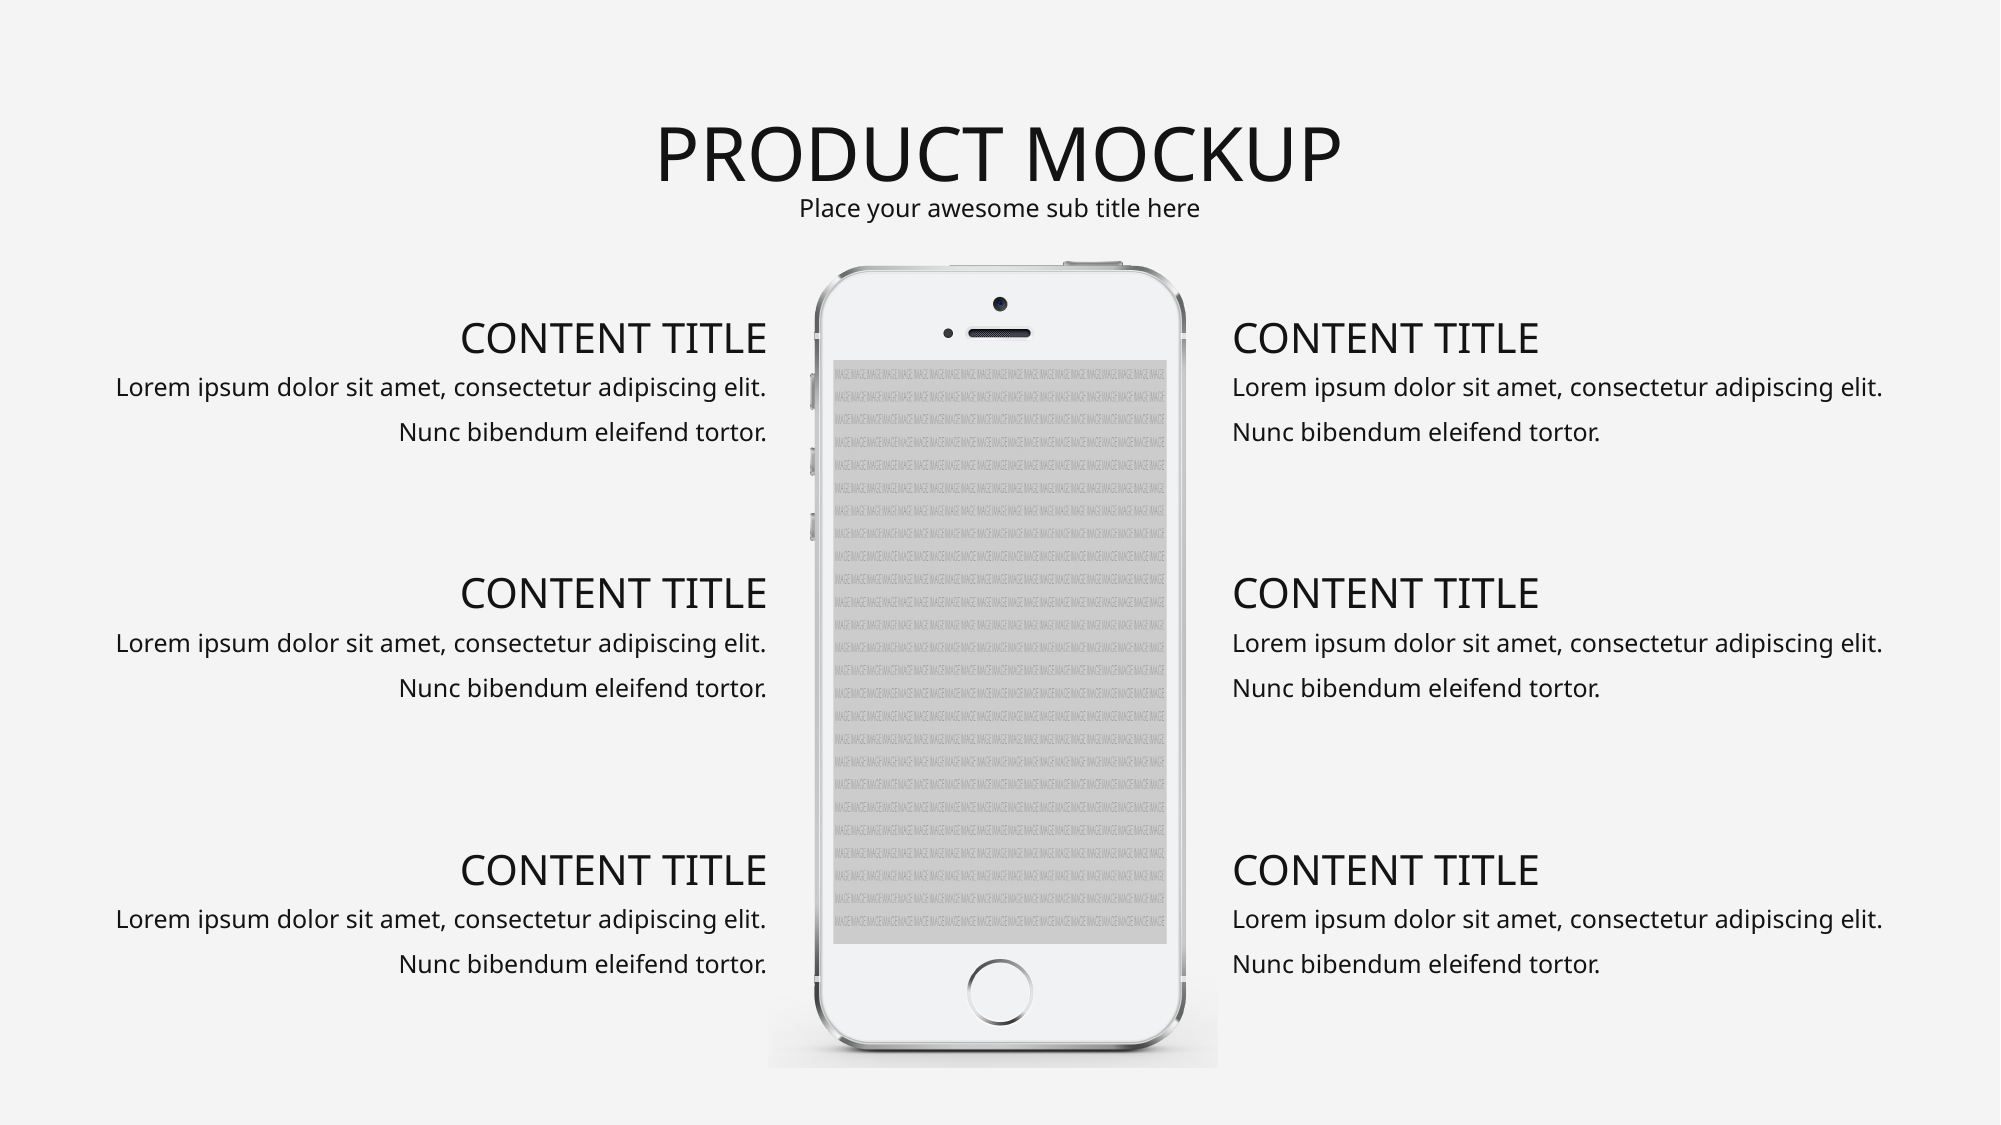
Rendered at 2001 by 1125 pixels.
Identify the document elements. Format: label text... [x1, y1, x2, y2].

text_box CONTENT TITLE [1218, 279, 1924, 369]
text_box CONTENT TITLE [76, 534, 768, 625]
text_box Lorem ipsum dolor sit amet, consectetur adipiscing elit. Nunc bibendum eleifend tortor. [76, 902, 768, 987]
text_box Lorem ipsum dolor sit amet, consectetur adipiscing elit. Nunc bibendum eleifend tortor. [1218, 902, 1924, 987]
text_box Lorem ipsum dolor sit amet, consectetur adipiscing elit. Nunc bibendum eleifend tortor. [1218, 625, 1924, 710]
text_box Lorem ipsum dolor sit amet, consectetur adipiscing elit. Nunc bibendum eleifend tortor. [76, 625, 768, 710]
text_box CONTENT TITLE [76, 811, 768, 902]
text_box Lorem ipsum dolor sit amet, consectetur adipiscing elit. Nunc bibendum eleifend tortor. [76, 369, 768, 454]
picture [768, 261, 1218, 1068]
text_box CONTENT TITLE [1218, 811, 1924, 902]
text_box Lorem ipsum dolor sit amet, consectetur adipiscing elit. Nunc bibendum eleifend tortor. [1218, 369, 1924, 454]
text_box CONTENT TITLE [76, 279, 768, 369]
text_box CONTENT TITLE [1218, 534, 1924, 625]
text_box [92, 54, 1907, 218]
